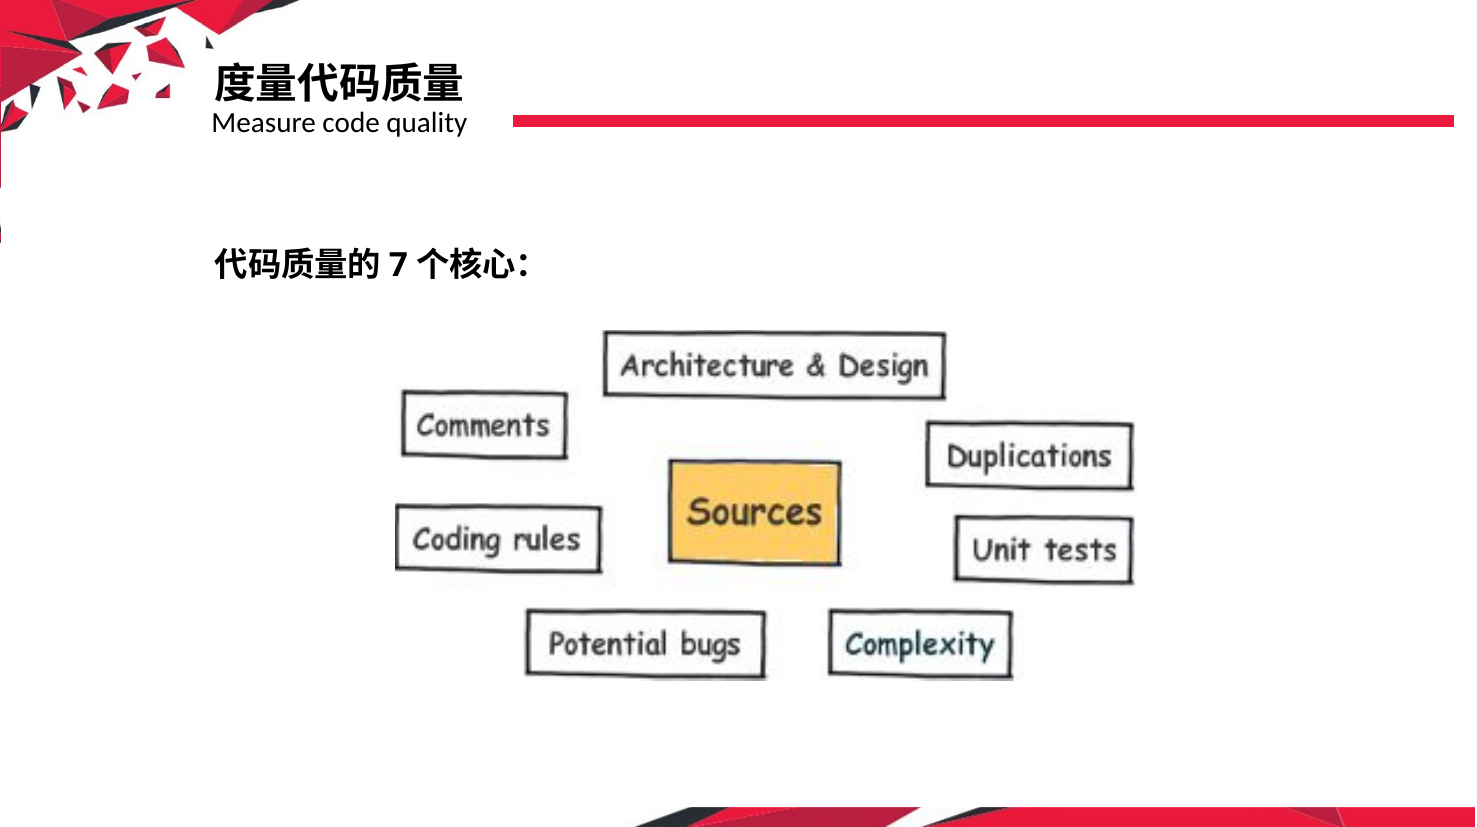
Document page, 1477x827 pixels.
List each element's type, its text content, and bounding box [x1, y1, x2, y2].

picture [395, 330, 1138, 681]
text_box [194, 48, 485, 147]
text_box [509, 111, 1458, 131]
picture [0, 0, 1475, 827]
text_box 代码质量的7个核心： [200, 236, 564, 291]
